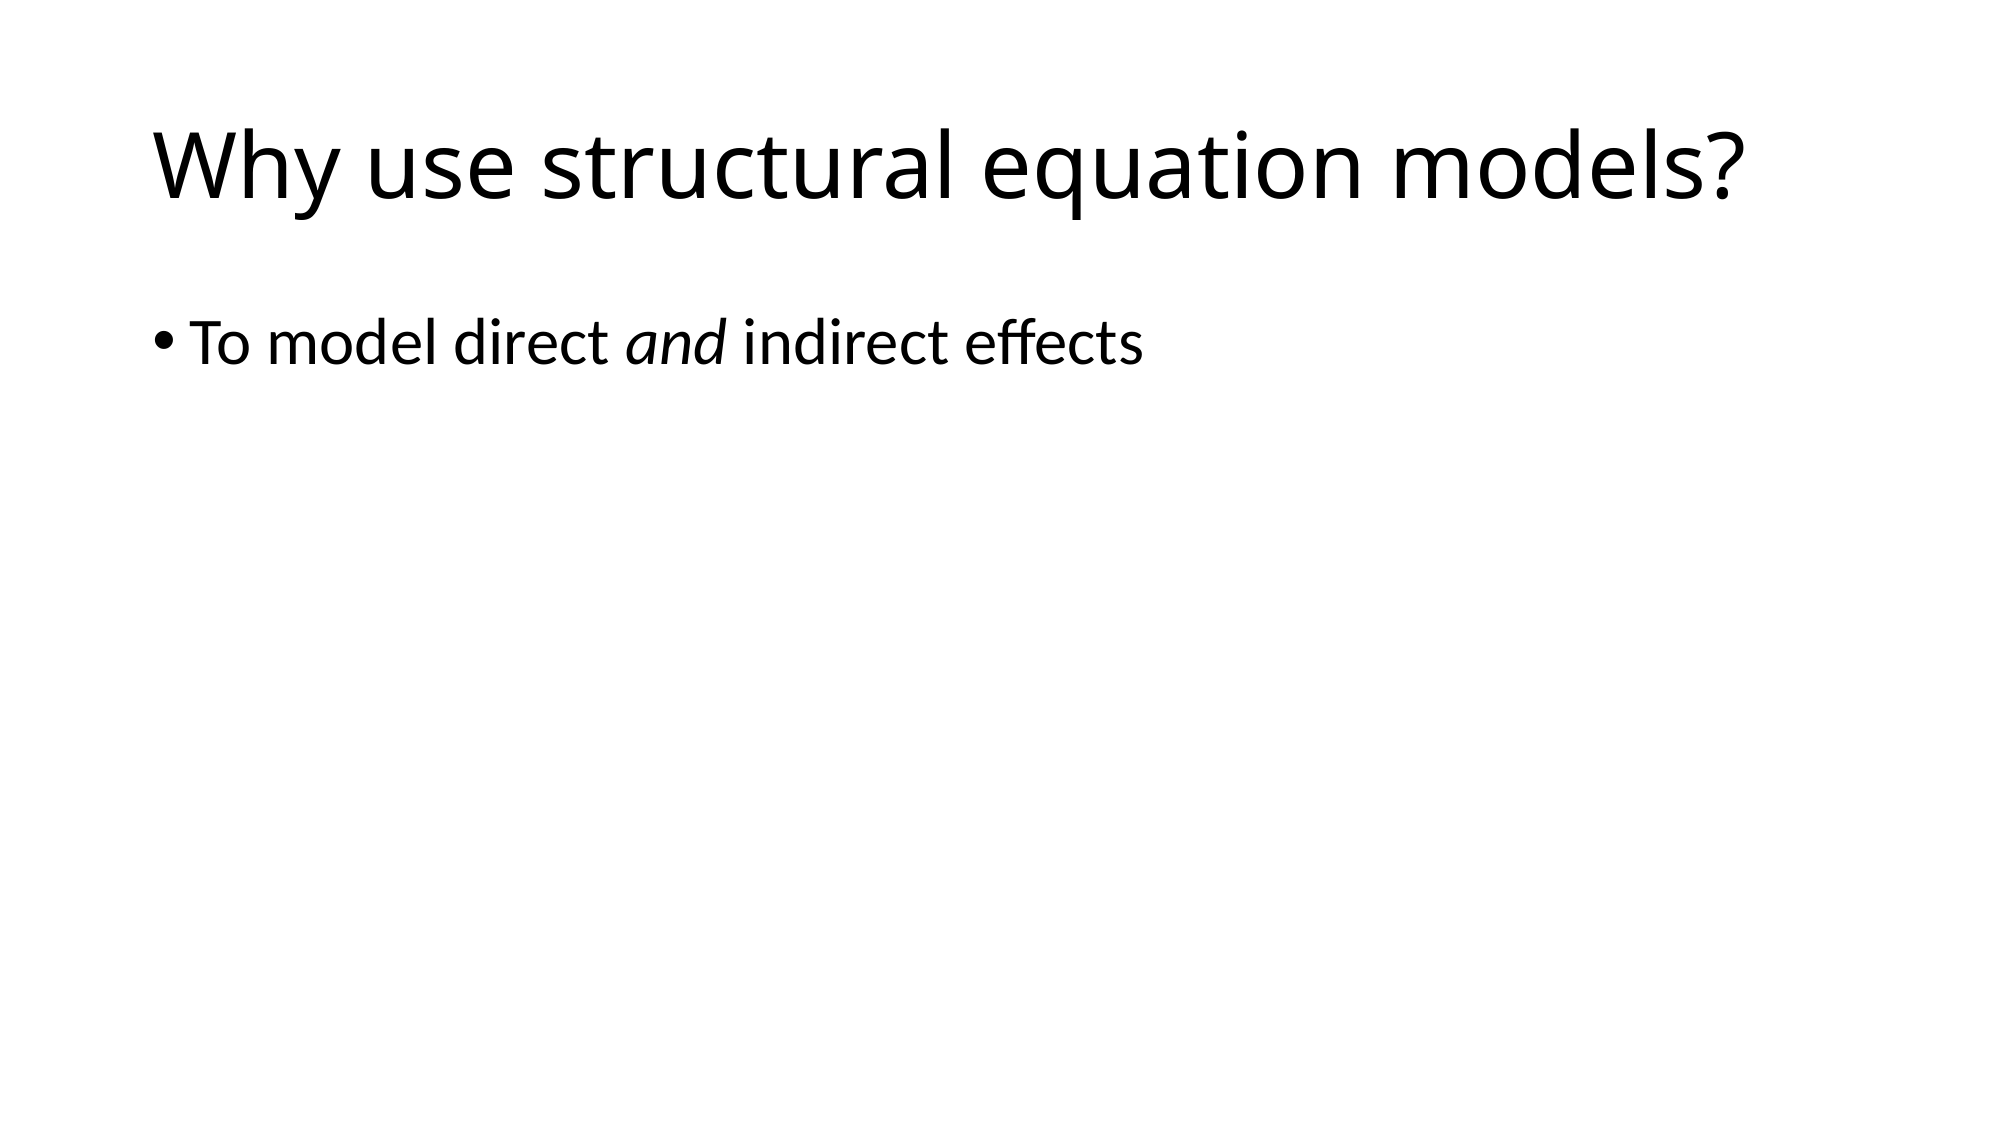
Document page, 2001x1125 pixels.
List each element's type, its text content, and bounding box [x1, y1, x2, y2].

list To model direct and indirect effects To model theoretical concepts that can’t be measured directly (latent variables) To do a better job of linking data to conceptual models [137, 299, 1863, 1014]
title Why use structural equation models? [137, 59, 1863, 278]
